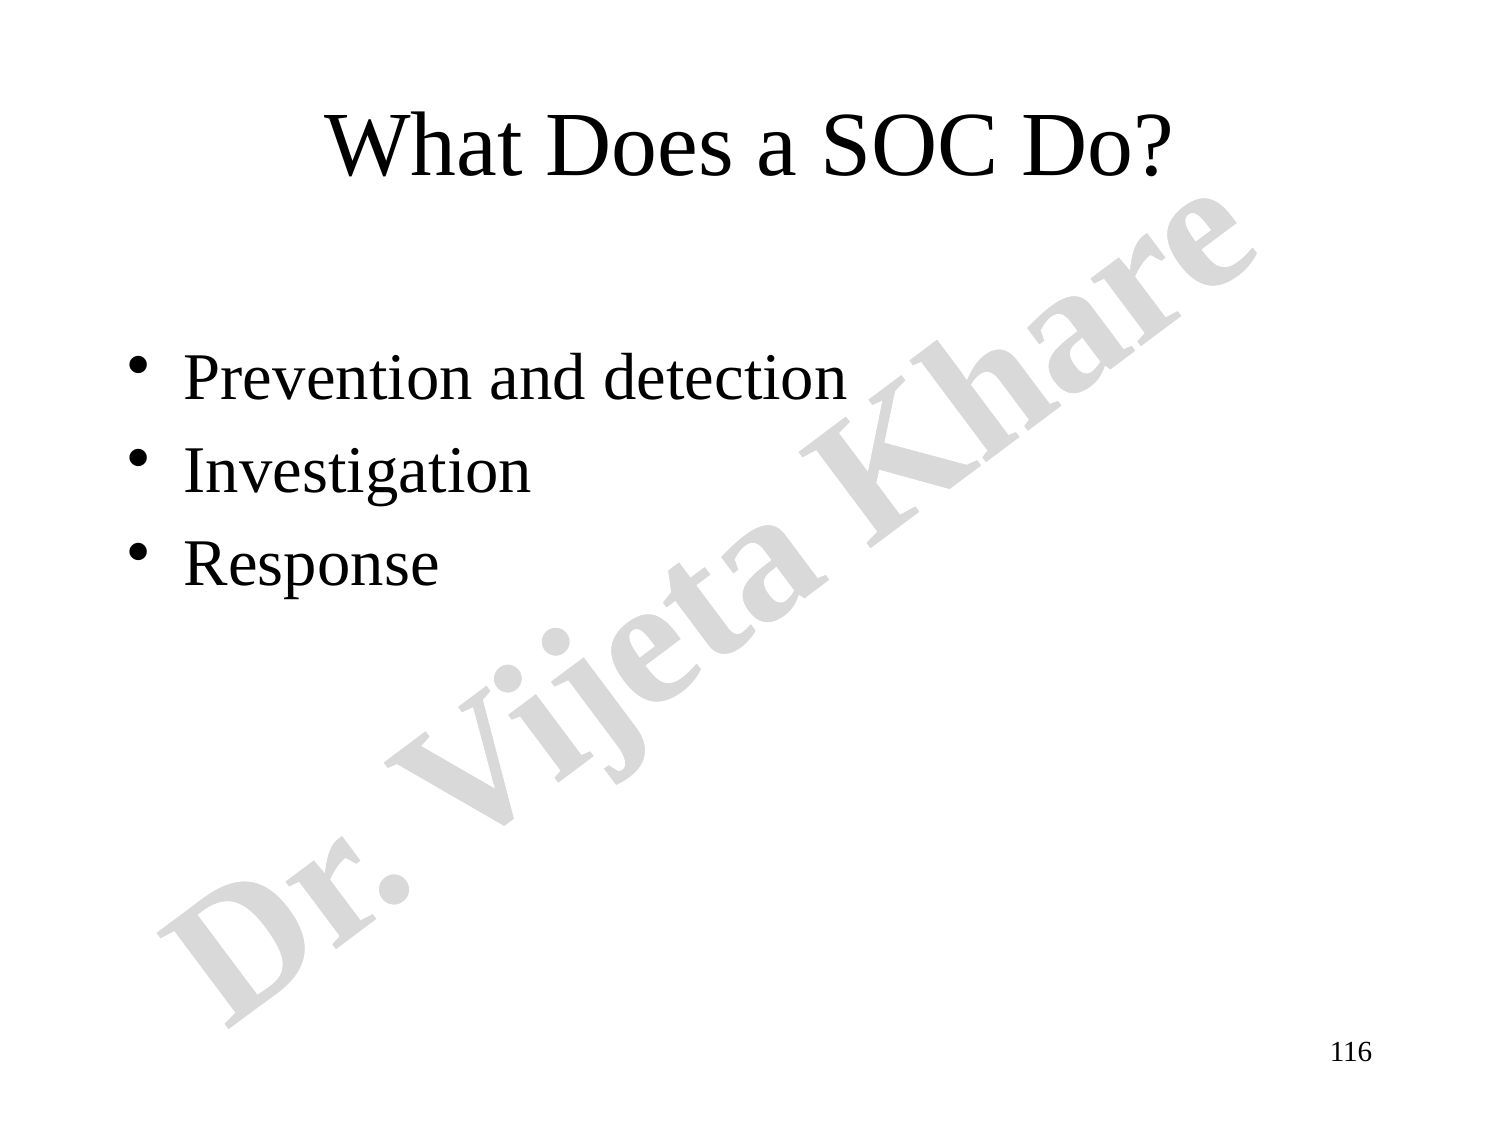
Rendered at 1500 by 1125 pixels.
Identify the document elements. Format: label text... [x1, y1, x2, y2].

slide_number 116 [1074, 1024, 1388, 1101]
list Prevention and detection Investigation Response [112, 324, 1388, 1000]
title What Does a SOC Do? [112, 99, 1388, 288]
